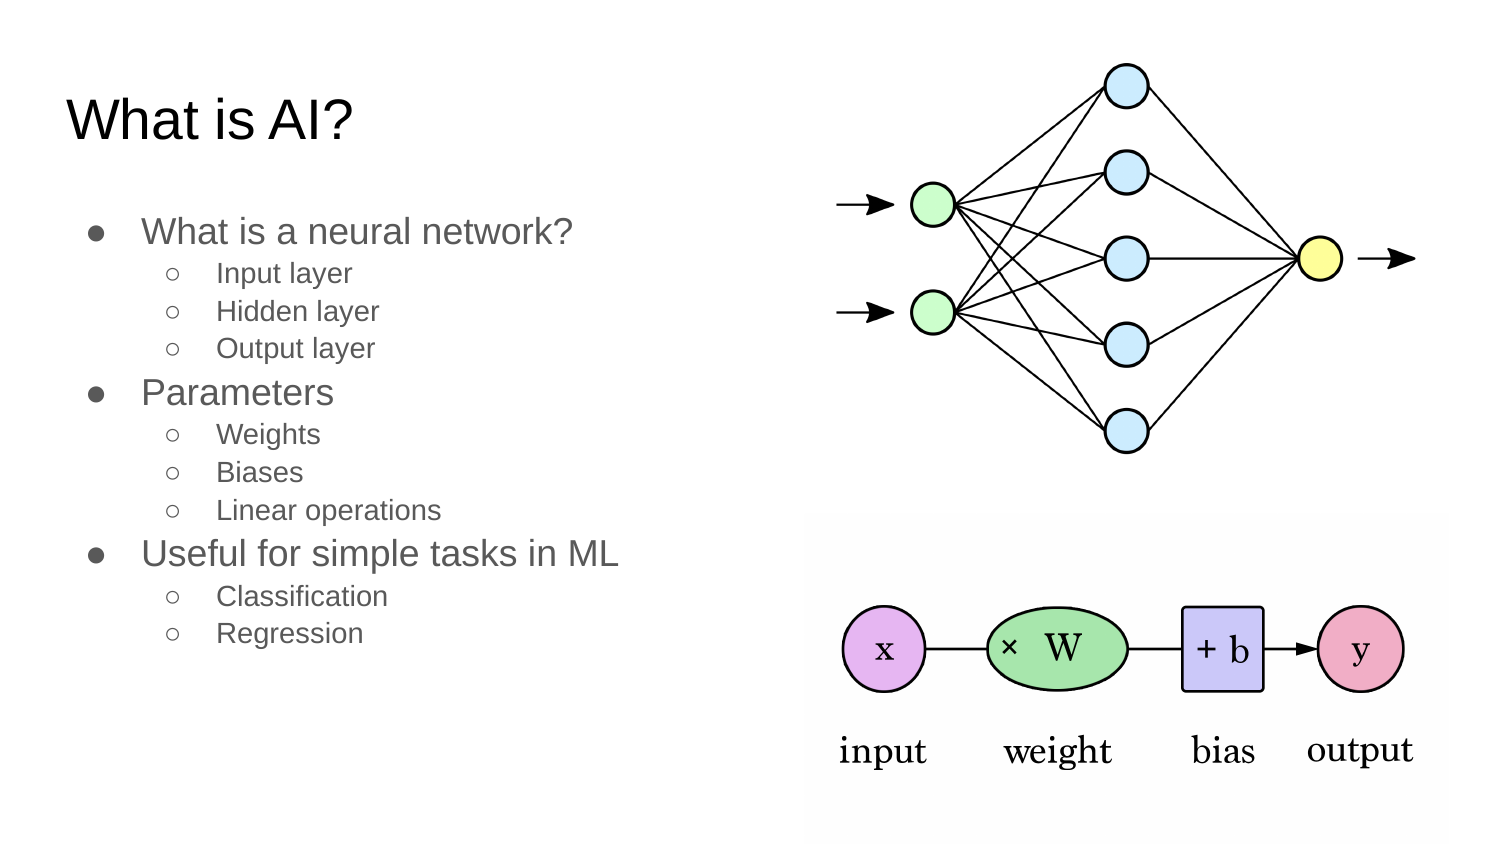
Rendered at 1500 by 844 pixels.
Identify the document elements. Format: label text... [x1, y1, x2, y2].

picture [803, 512, 1450, 844]
title What is AI? [51, 72, 798, 167]
list What is a neural network? Input layer Hidden layer Output layer Parameters Weights Biases Linear operations Useful for simple tasks in ML Classification Regression [51, 189, 1449, 750]
picture [803, 43, 1450, 474]
